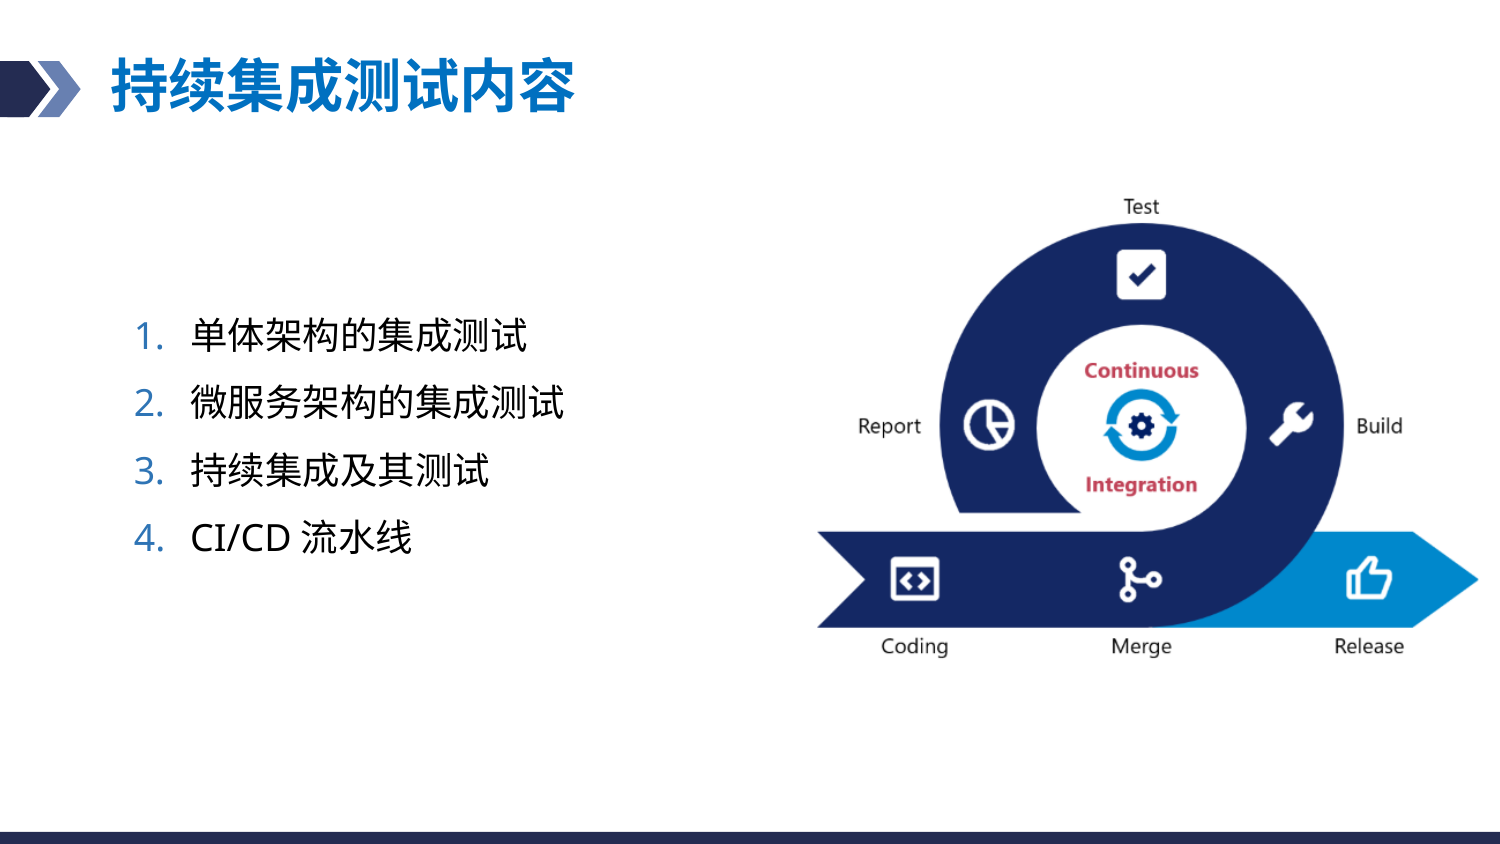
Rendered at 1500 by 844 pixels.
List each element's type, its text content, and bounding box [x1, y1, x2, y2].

text_box 单体架构的集成测试 微服务架构的集成测试 持续集成及其测试 CI/CD流水线 [119, 281, 715, 567]
title 持续集成测试内容 [95, 46, 1303, 132]
picture [801, 178, 1494, 666]
